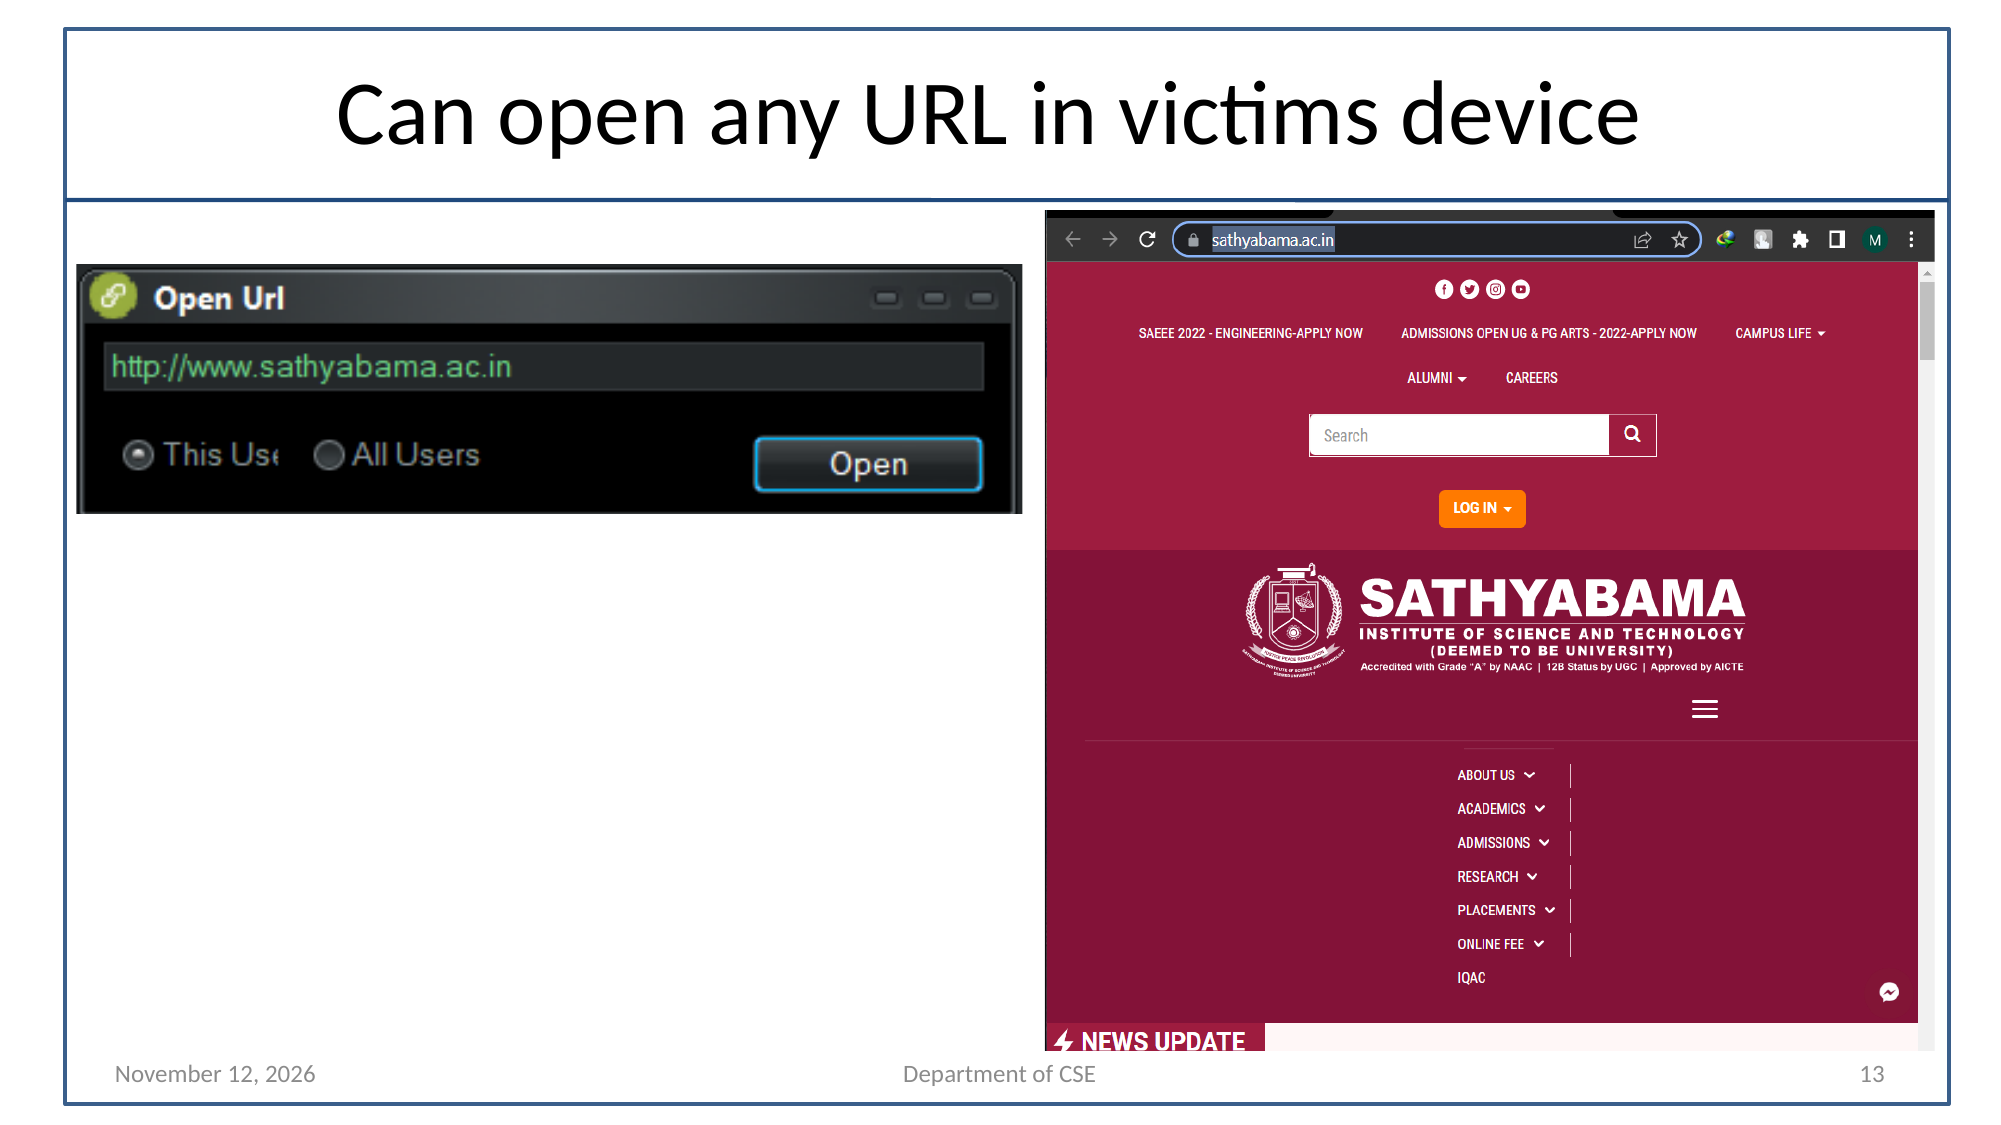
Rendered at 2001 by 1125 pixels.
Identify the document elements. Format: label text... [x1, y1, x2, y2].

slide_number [99, 1042, 567, 1103]
slide_number 13 [1433, 1059, 1900, 1103]
title Can open any URL in victims device [65, 37, 1935, 179]
footer Department of CSE [683, 1042, 1317, 1103]
picture [1044, 209, 1935, 1051]
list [76, 264, 1023, 514]
